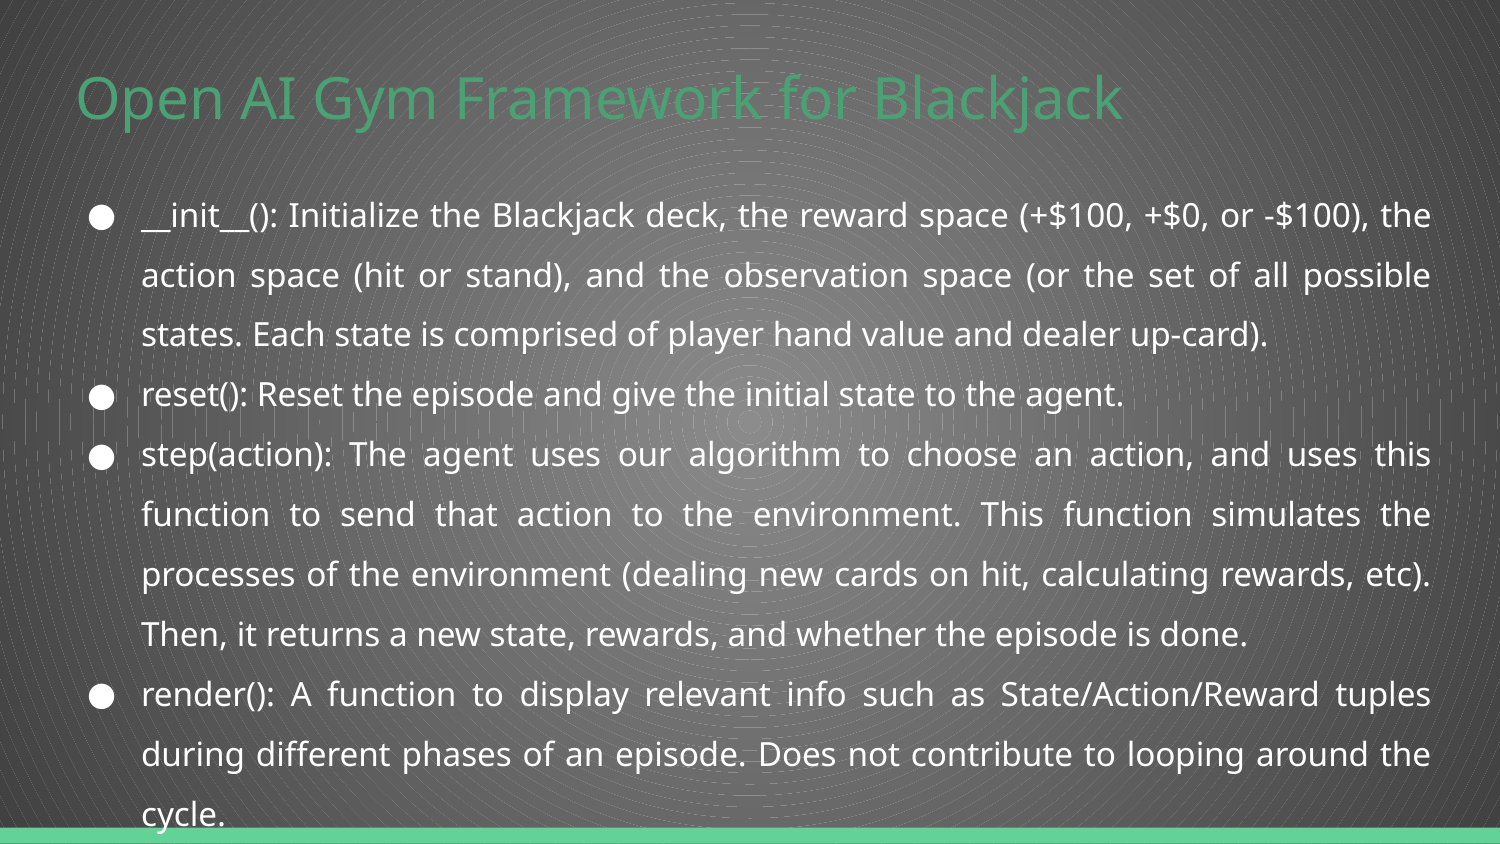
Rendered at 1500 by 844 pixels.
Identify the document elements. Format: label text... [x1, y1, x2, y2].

list __init__(): Initialize the Blackjack deck, the reward space (+$100, +$0, or -$100), the action space (hit or stand), and the observation space (or the set of all possible states. Each state is comprised of player hand value and dealer up-card). reset(): Reset the episode and give the initial state to the agent. step(action): The agent uses our algorithm to choose an action, and uses this function to send that action to the environment. This function simulates the processes of the environment (dealing new cards on hit, calculating rewards, etc). Then, it returns a new state, rewards, and whether the episode is done. render(): A function to display relevant info such as State/Action/Reward tuples during different phases of an episode. Does not contribute to looping around the cycle. [51, 158, 1449, 795]
title Open AI Gym Framework for Blackjack [60, 46, 1458, 141]
